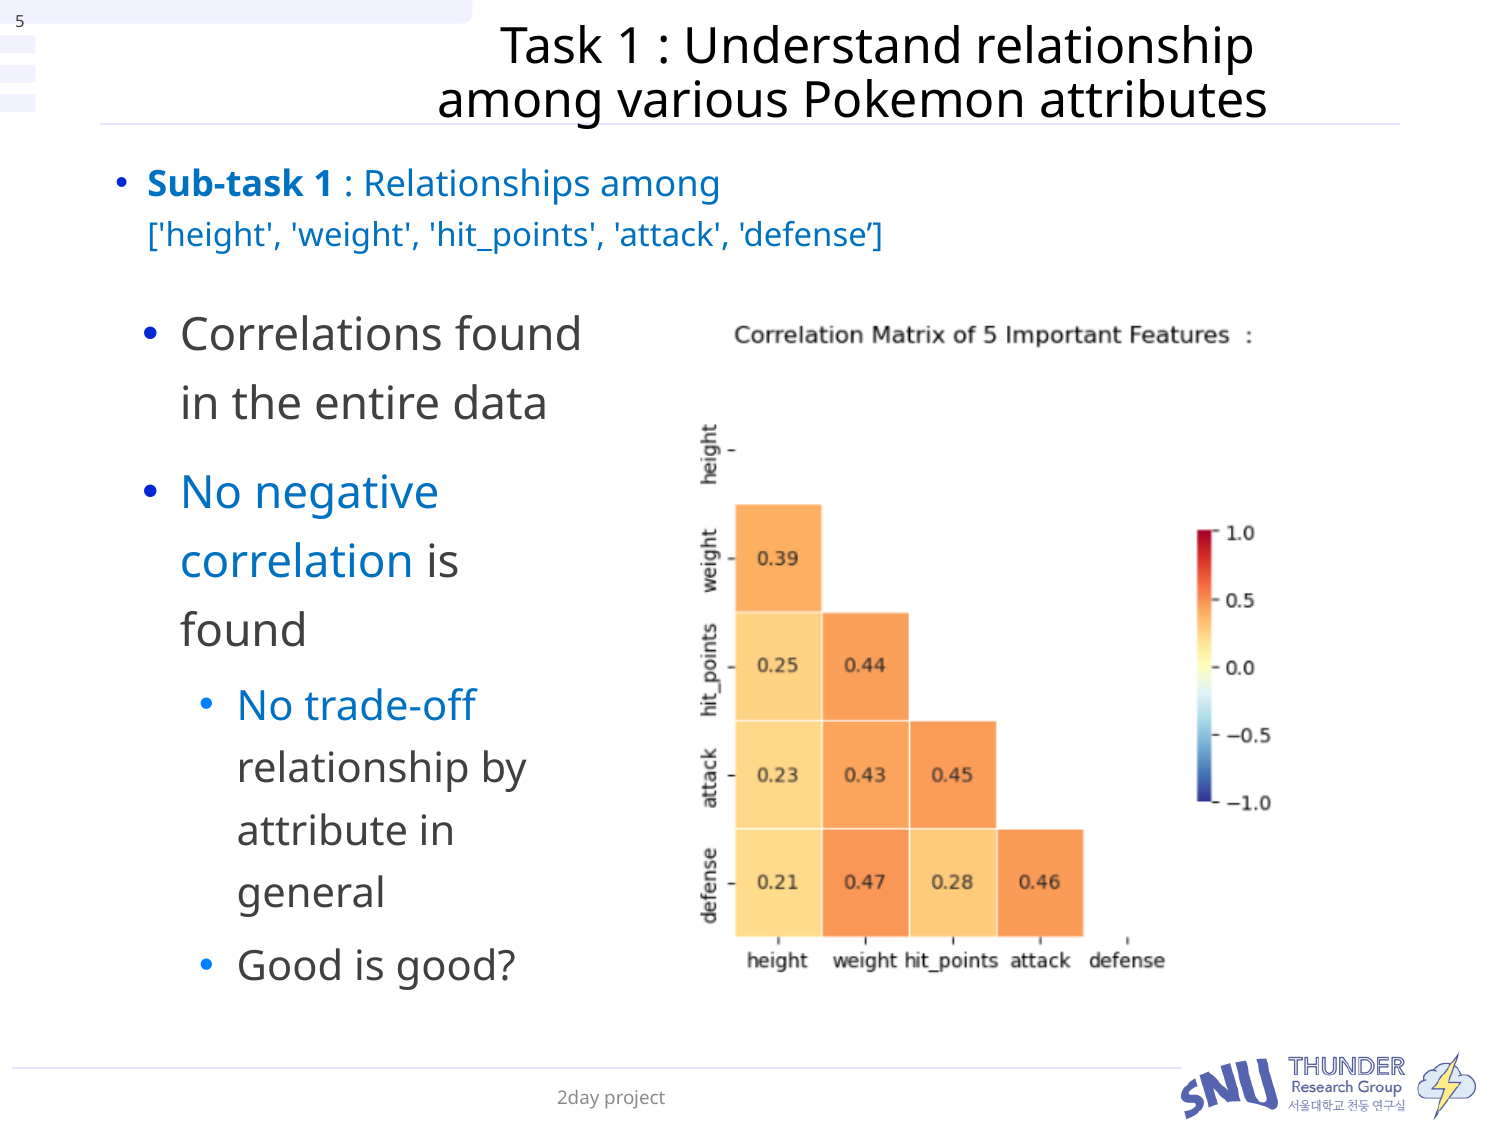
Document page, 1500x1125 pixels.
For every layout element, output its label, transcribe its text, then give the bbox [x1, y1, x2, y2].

title Task 1 : Understand relationship among various Pokemon attributes [100, 47, 1285, 136]
picture [671, 309, 1327, 991]
footer 2day project [100, 1068, 1122, 1117]
text_box Correlations found in the entire data No negative correlation is found No trade-off relationship by attribute in general Good is good? [127, 283, 612, 1017]
list Sub-task 1 : Relationships among ['height', 'weight', 'hit_points', 'attack', 'defense’] [100, 141, 1400, 262]
slide_number 5 [0, 0, 119, 42]
